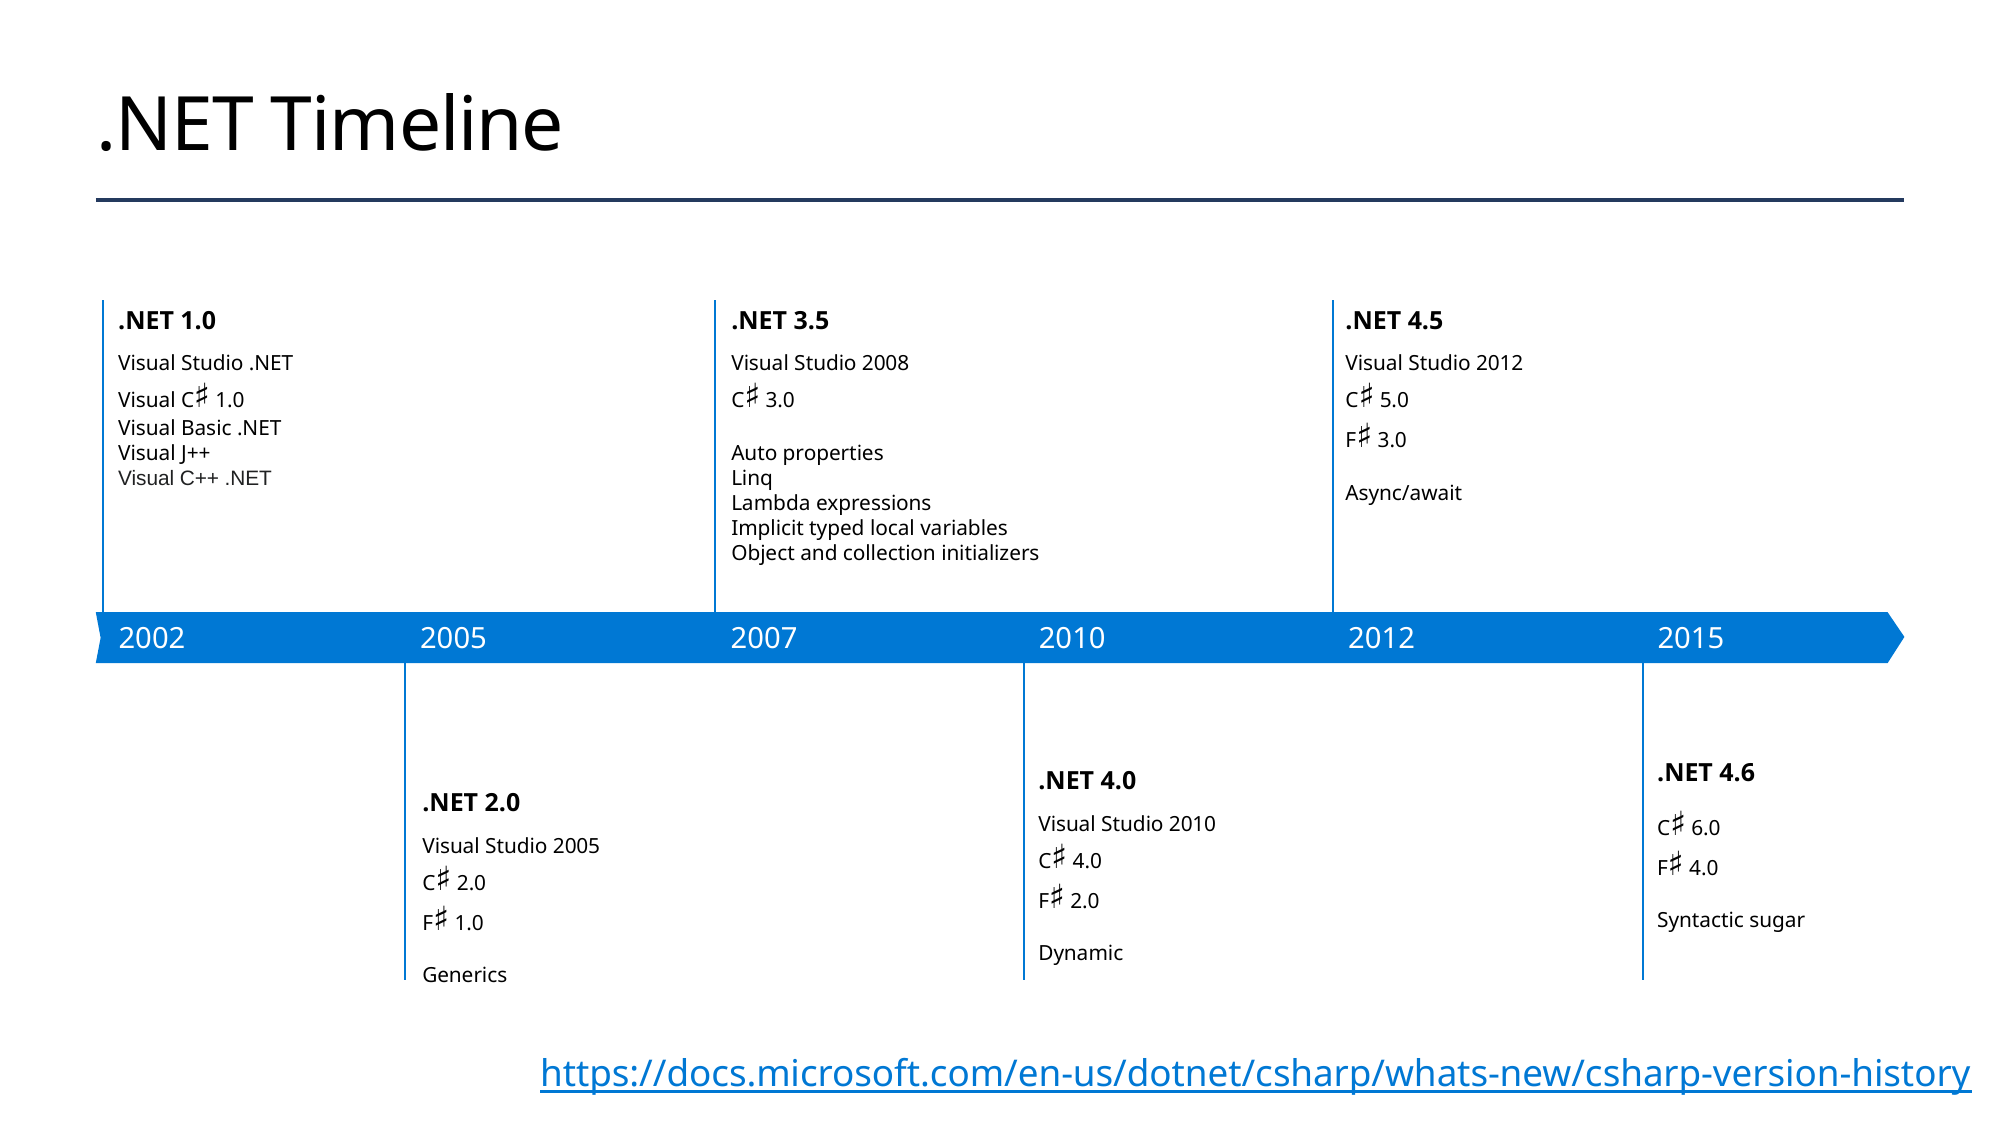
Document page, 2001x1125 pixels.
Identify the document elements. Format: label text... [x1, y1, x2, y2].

text_box [1025, 612, 1642, 664]
text_box [95, 612, 405, 664]
text_box [406, 612, 1023, 664]
text_box 2007 [715, 612, 978, 663]
text_box .NET 2.0 [407, 782, 680, 824]
text_box .NET 4.5 [1334, 299, 1603, 341]
text_box .NET 1.0 [104, 299, 375, 341]
text_box .NET 4.6 [1644, 752, 1914, 794]
text_box C♯ 6.0 F♯ 4.0 Syntactic sugar [1644, 794, 1914, 979]
text_box Visual Studio 2012 C♯ 5.0 F♯ 3.0 Async/await [1334, 341, 1603, 527]
text_box Visual Studio 2008 C♯ 3.0 Auto properties Linq Lambda expressions Implicit typed local variables Object and collection initializers [716, 341, 1072, 527]
title .NET Timeline [96, 75, 1904, 166]
text_box 2015 [1642, 612, 1886, 663]
text_box .NET 4.0 [1025, 760, 1296, 802]
text_box Visual Studio 2005 C♯ 2.0 F♯ 1.0 Generics [407, 824, 680, 1010]
text_box 2002 [103, 612, 358, 663]
text_box Visual Studio 2010 C♯ 4.0 F♯ 2.0 Dynamic [1023, 802, 1296, 987]
text_box 2005 [405, 612, 667, 663]
text_box https://docs.microsoft.com/en-us/dotnet/csharp/whats-new/csharp-version-history [501, 1042, 1987, 1108]
text_box .NET 3.5 [716, 299, 989, 341]
text_box [1644, 612, 1905, 664]
text_box 2012 [1333, 612, 1595, 663]
text_box 2010 [1023, 612, 1286, 663]
text_box Visual Studio .NET Visual C♯ 1.0 Visual Basic .NET Visual J++ Visual C++ .NET [104, 341, 375, 527]
